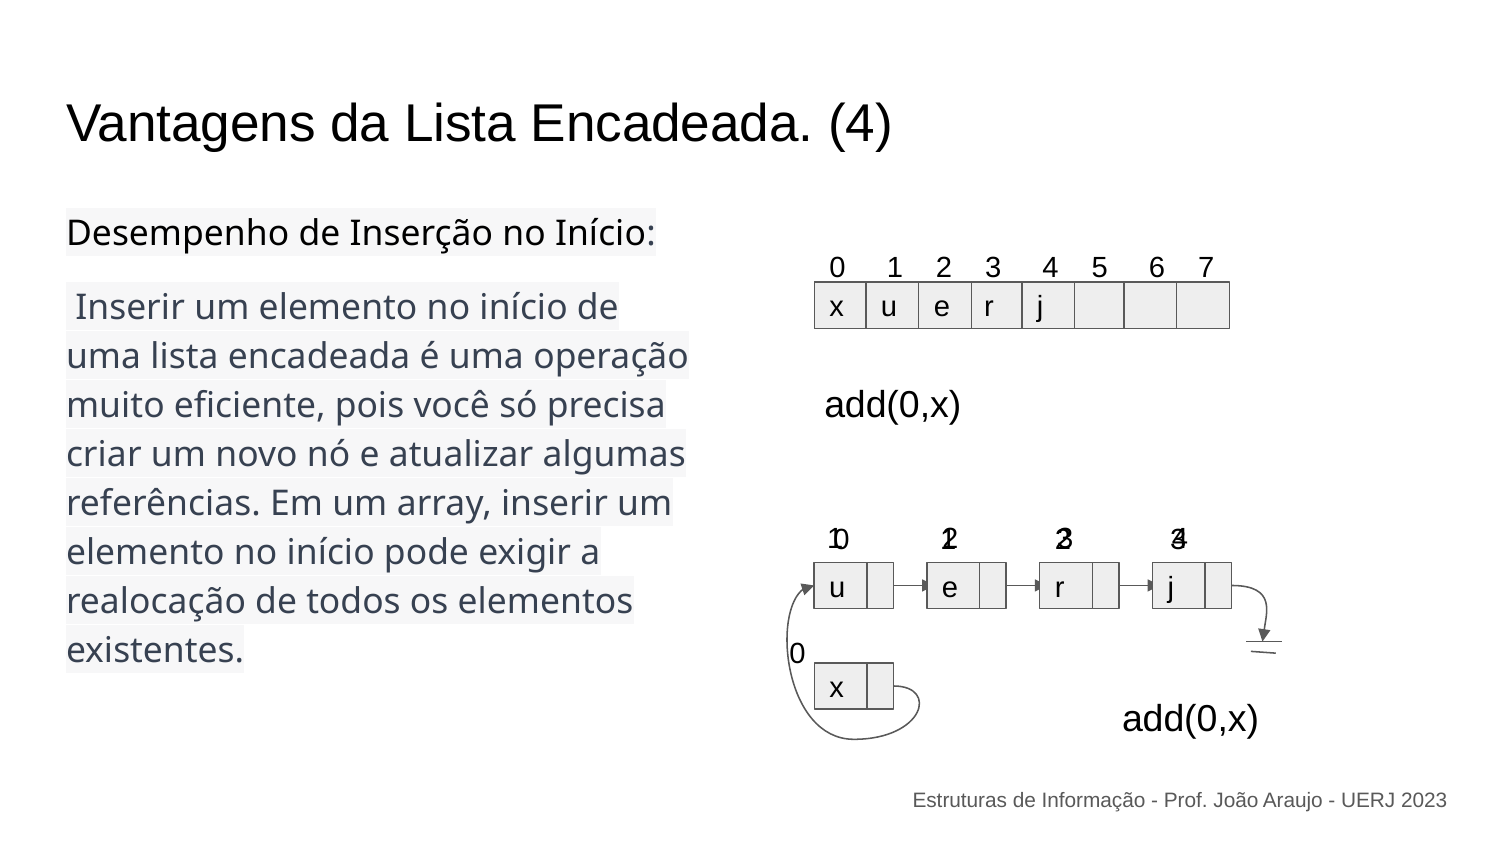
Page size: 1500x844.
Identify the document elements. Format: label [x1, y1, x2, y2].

list [51, 189, 708, 750]
text_box [1107, 679, 1299, 750]
text_box [814, 232, 1500, 329]
title [51, 72, 1449, 167]
text_box [774, 504, 1283, 710]
text_box [809, 364, 1017, 435]
